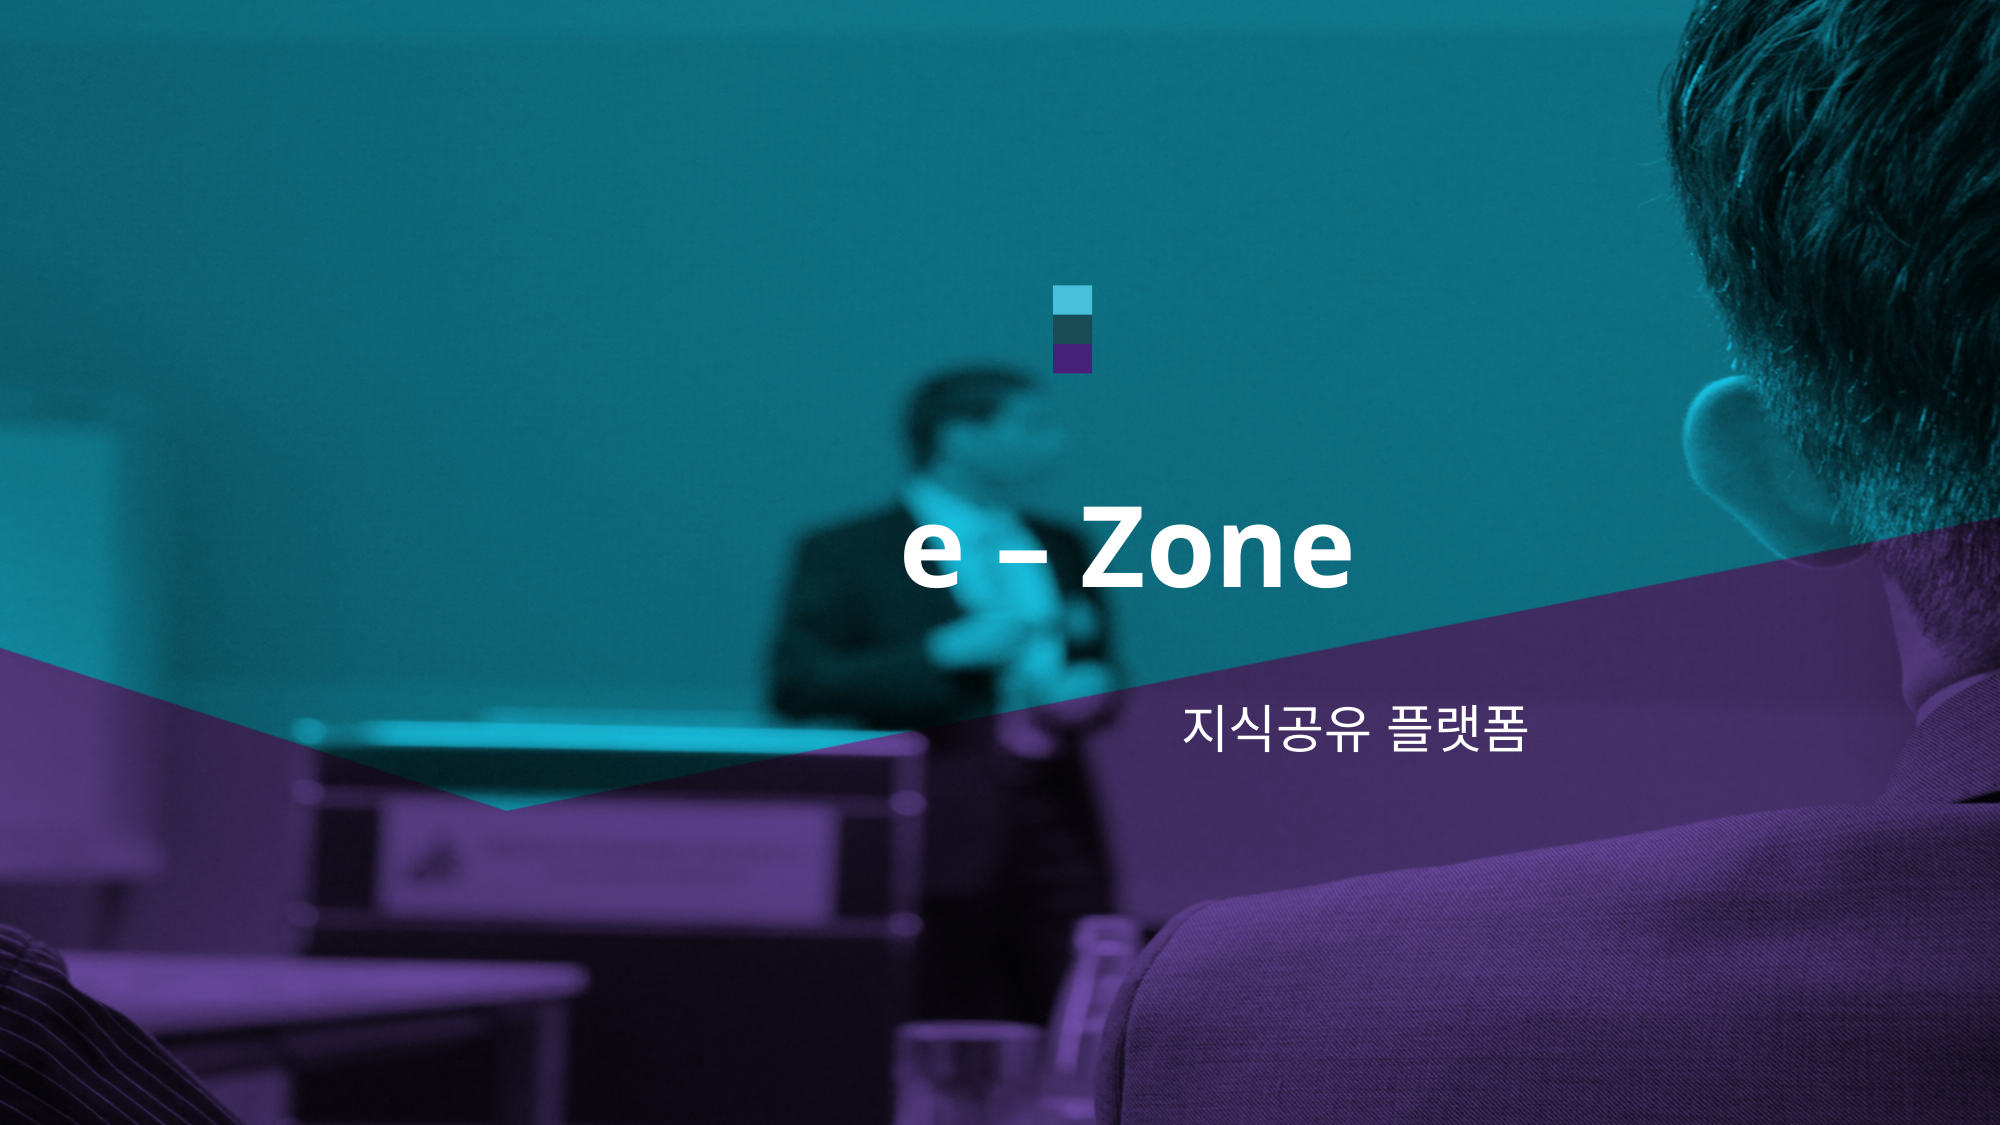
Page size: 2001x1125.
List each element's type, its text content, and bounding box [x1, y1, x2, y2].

text_box 지식공유 플랫폼 [1166, 689, 1832, 820]
title e – Zone [884, 467, 1711, 821]
picture [0, 0, 2000, 1125]
